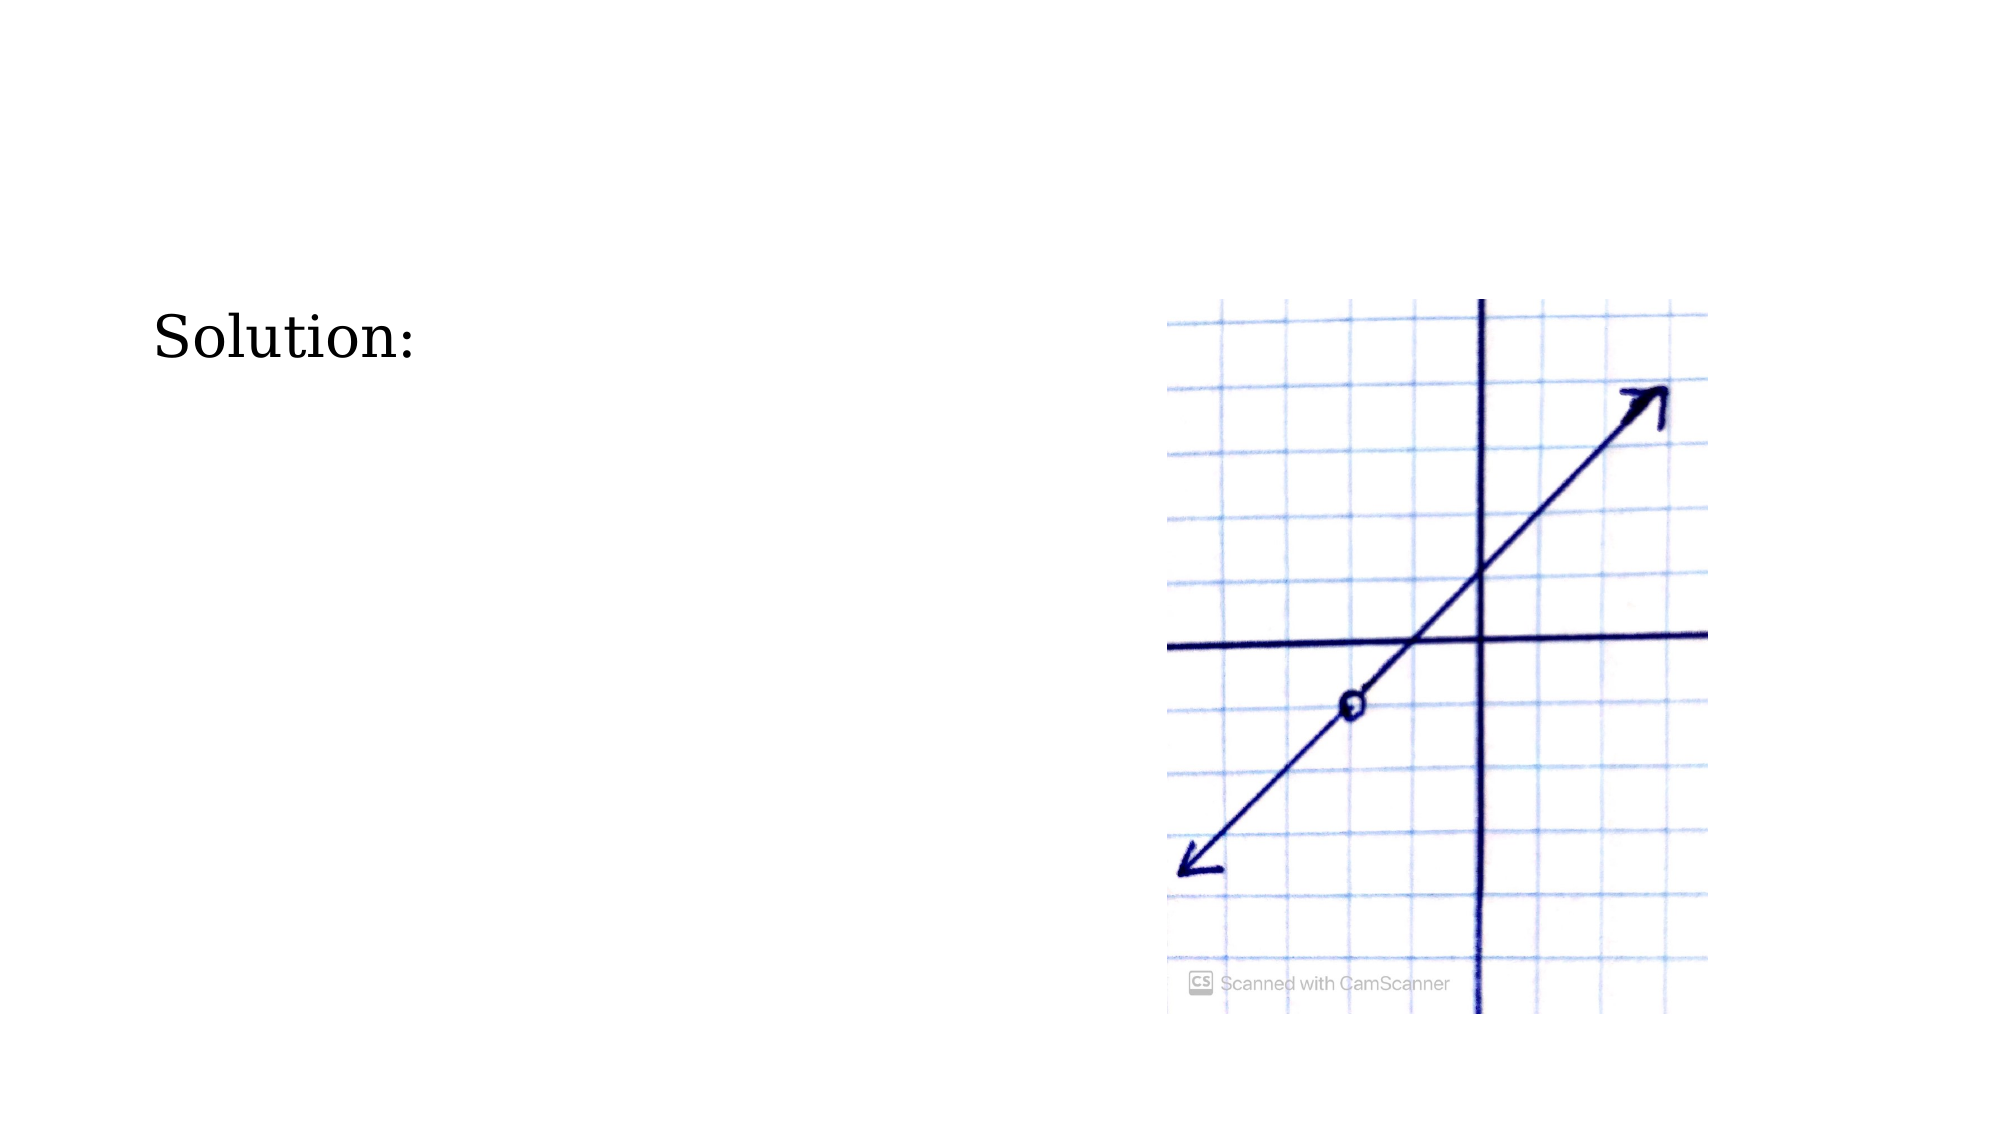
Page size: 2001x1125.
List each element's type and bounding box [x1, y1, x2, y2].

list [1166, 299, 1708, 1014]
